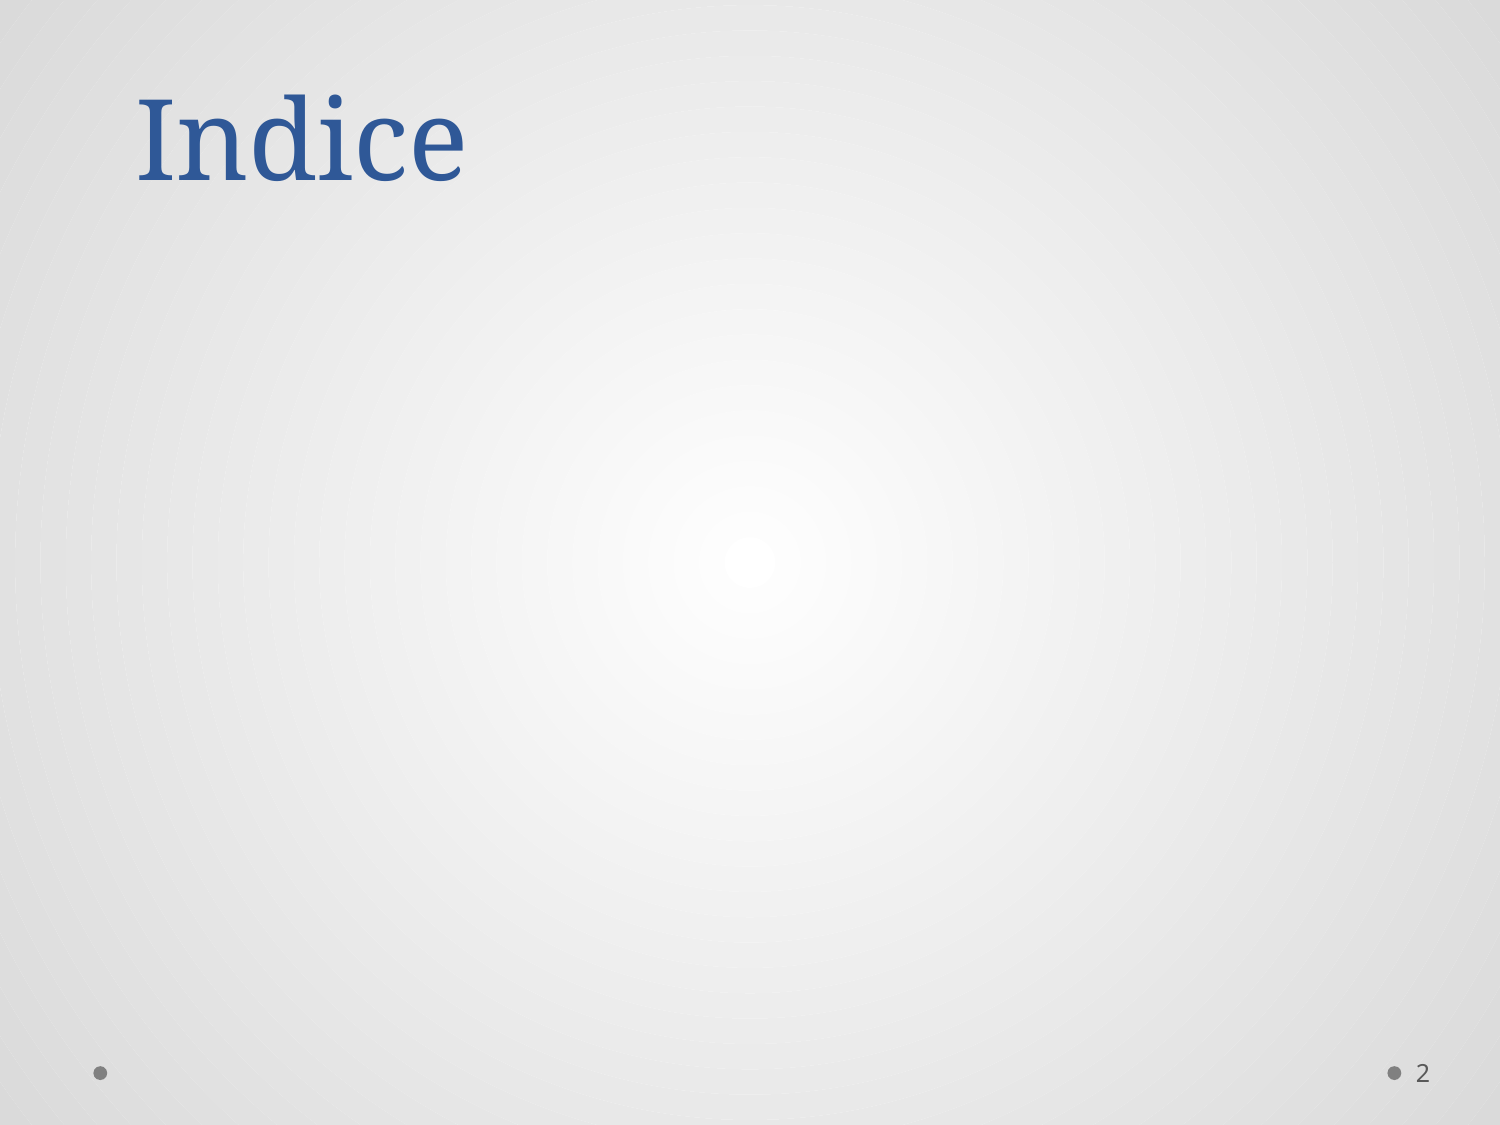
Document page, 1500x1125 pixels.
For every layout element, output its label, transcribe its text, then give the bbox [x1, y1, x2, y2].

title Indice [0, 0, 741, 211]
slide_number 2 [1411, 1042, 1500, 1103]
